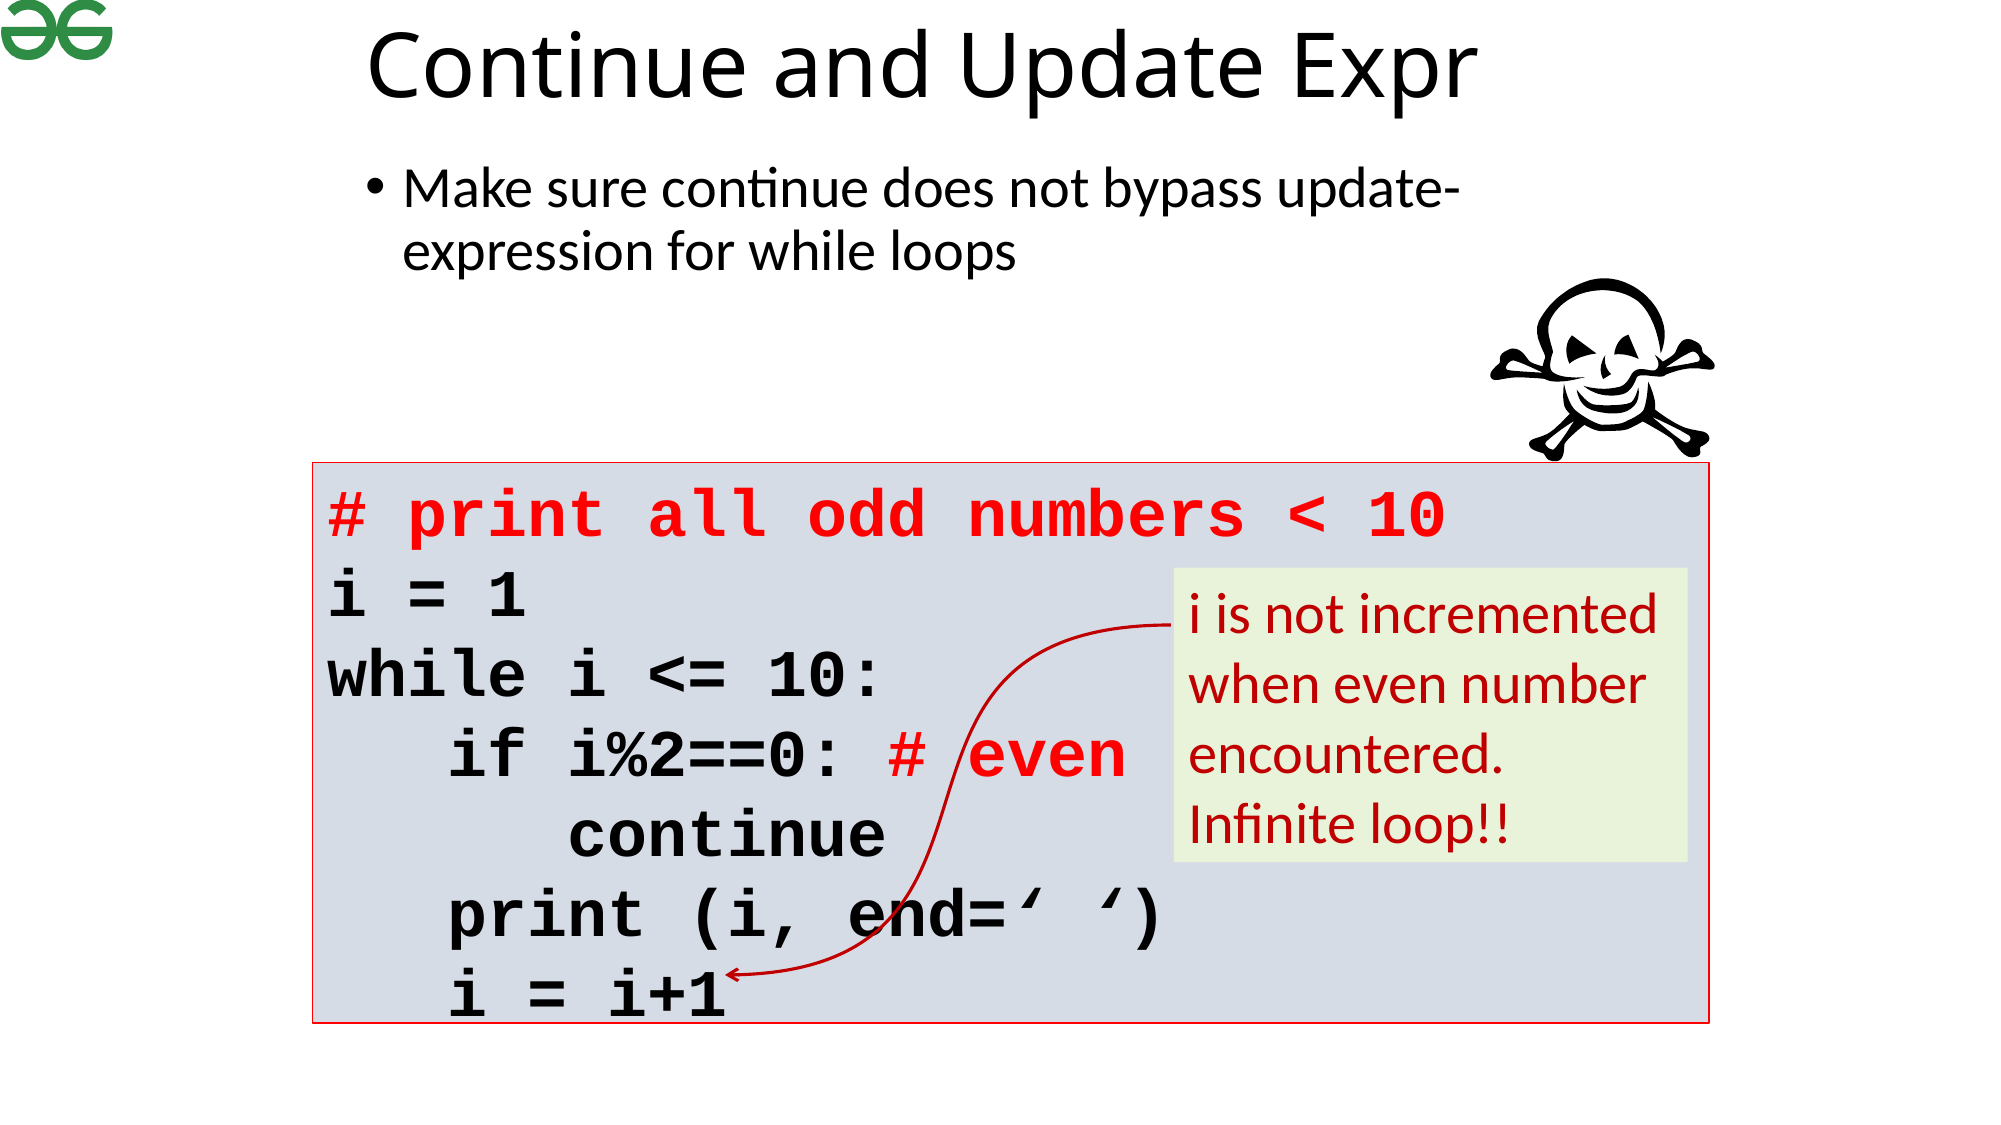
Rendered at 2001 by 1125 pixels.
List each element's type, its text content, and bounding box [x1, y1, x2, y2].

text_box i is not incremented when even number encountered. Infinite loop!! [1173, 567, 1688, 863]
picture [1, 0, 113, 60]
title Continue and Update Expr [350, 12, 1625, 125]
list Make sure continue does not bypass update-expression for while loops [350, 149, 1663, 437]
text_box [724, 624, 1171, 975]
picture [1487, 274, 1717, 462]
text_box # print all odd numbers < 10 i = 1 while i <= 10: if i%2==0: # even continue print (i, end=‘ ‘) i = i+1 [312, 462, 1710, 1023]
